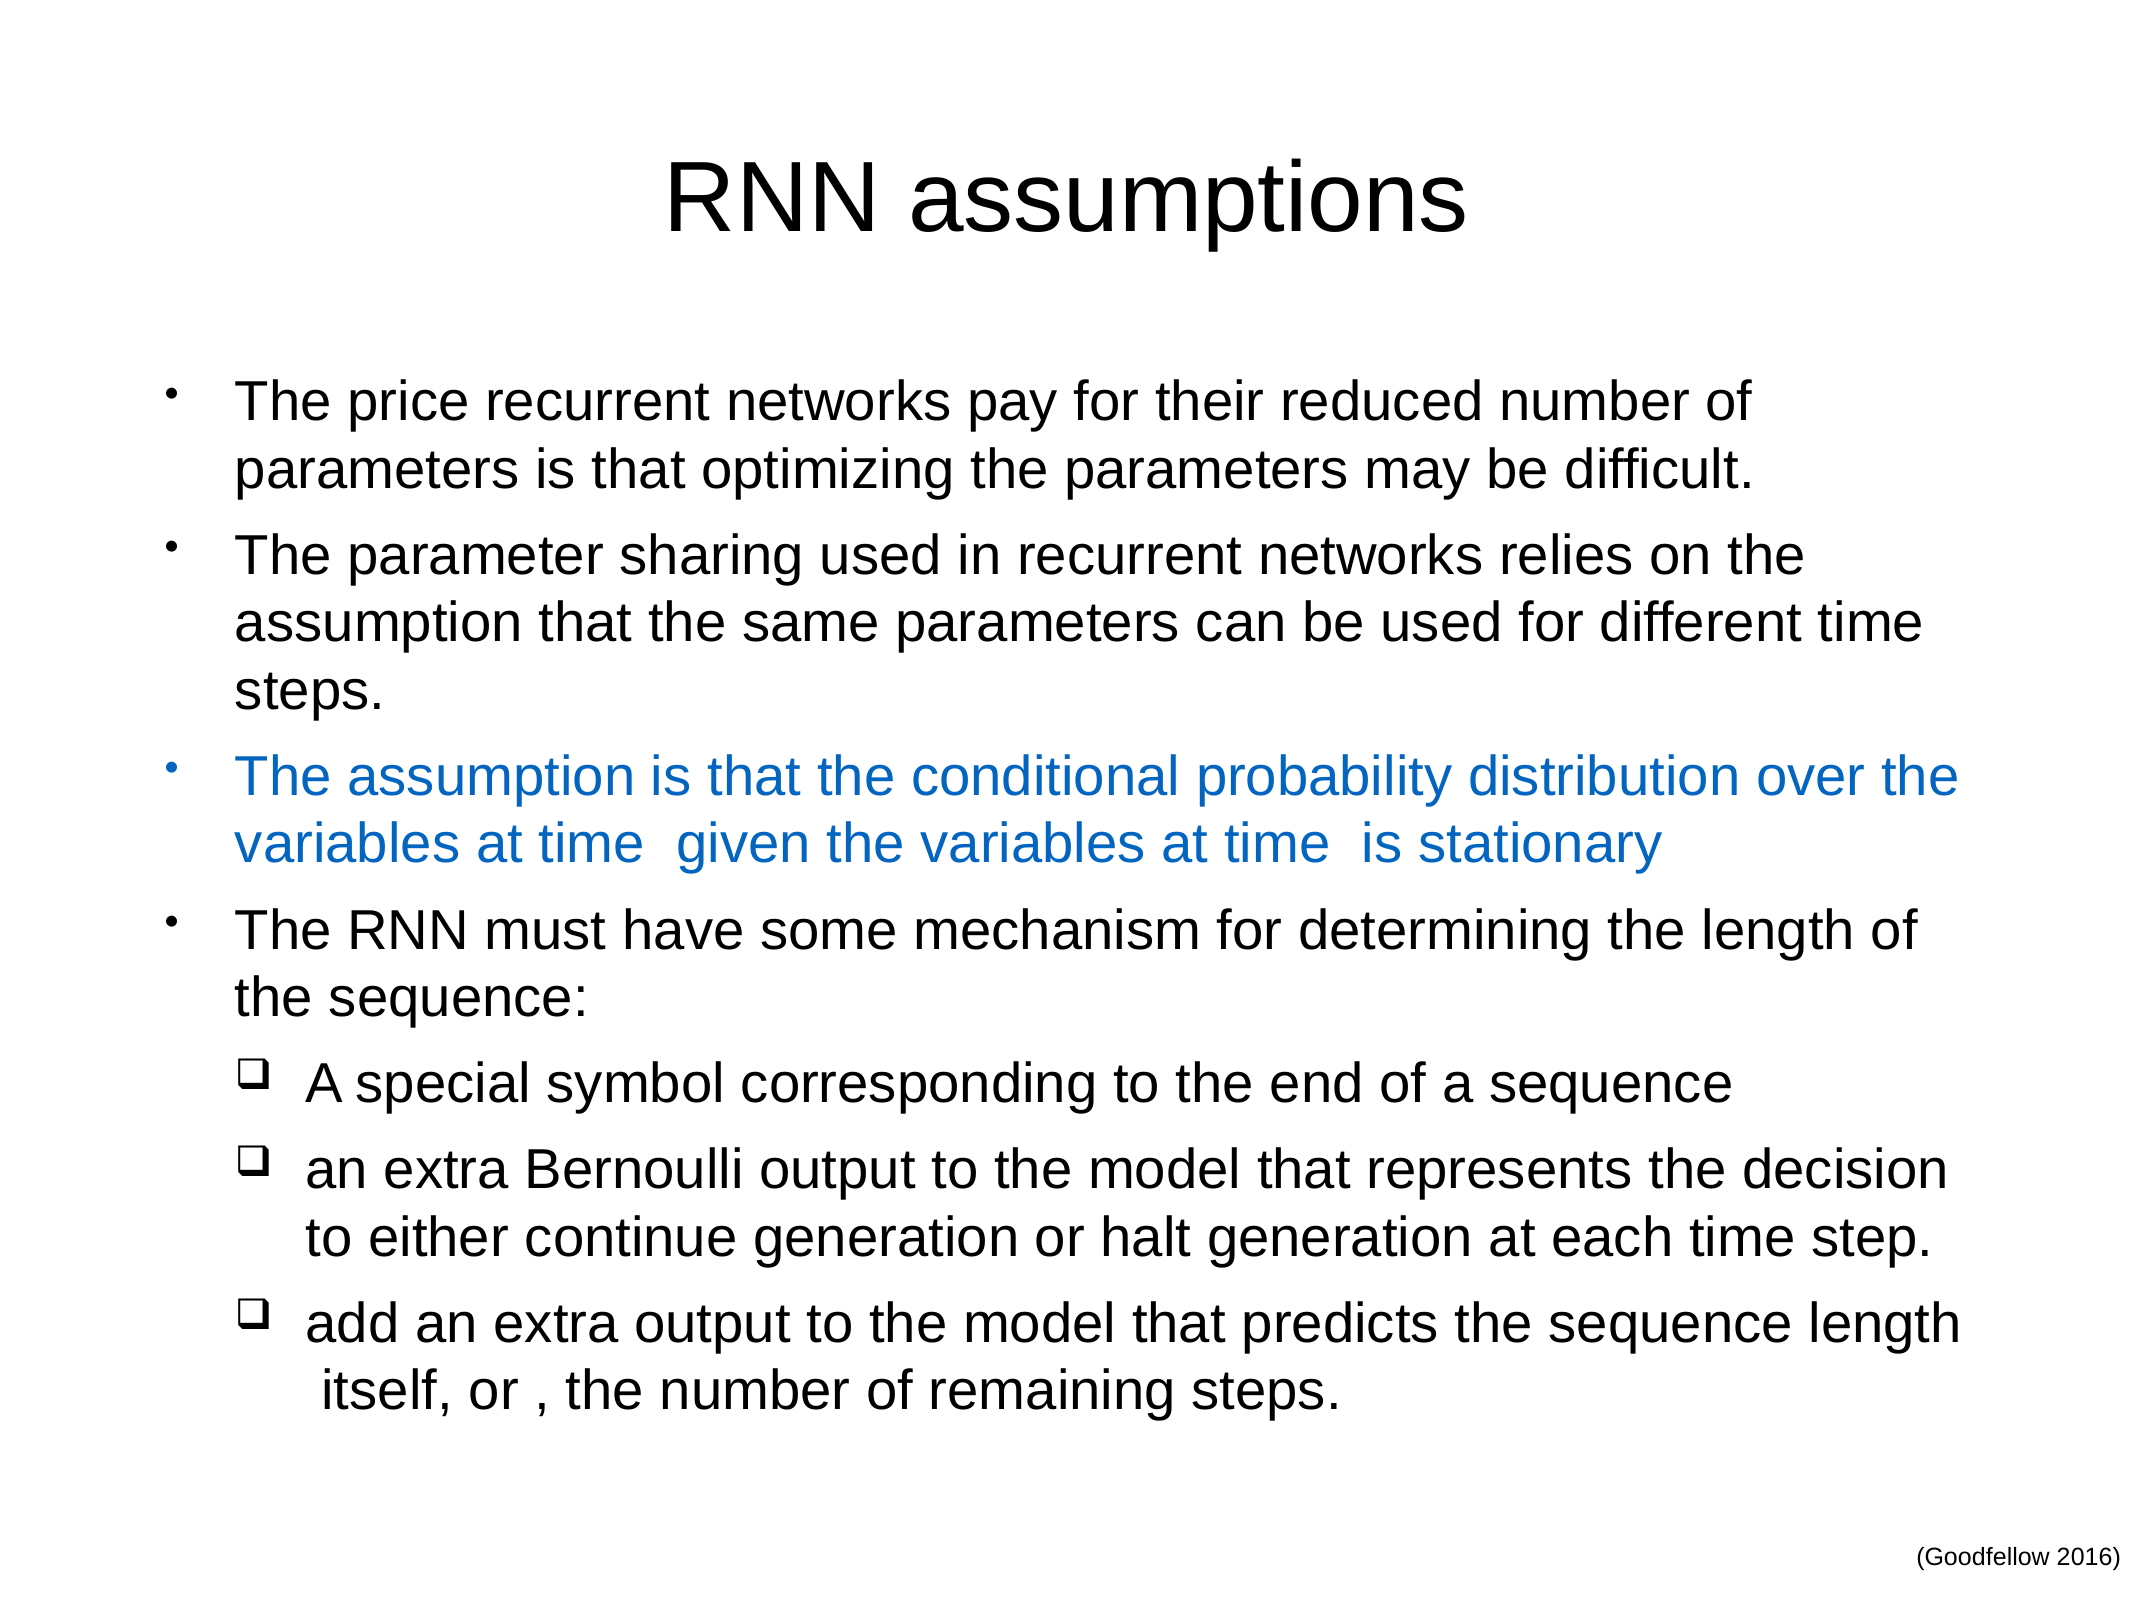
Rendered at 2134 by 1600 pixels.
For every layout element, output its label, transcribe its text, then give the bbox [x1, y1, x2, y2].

title RNN assumptions [155, 72, 1978, 311]
